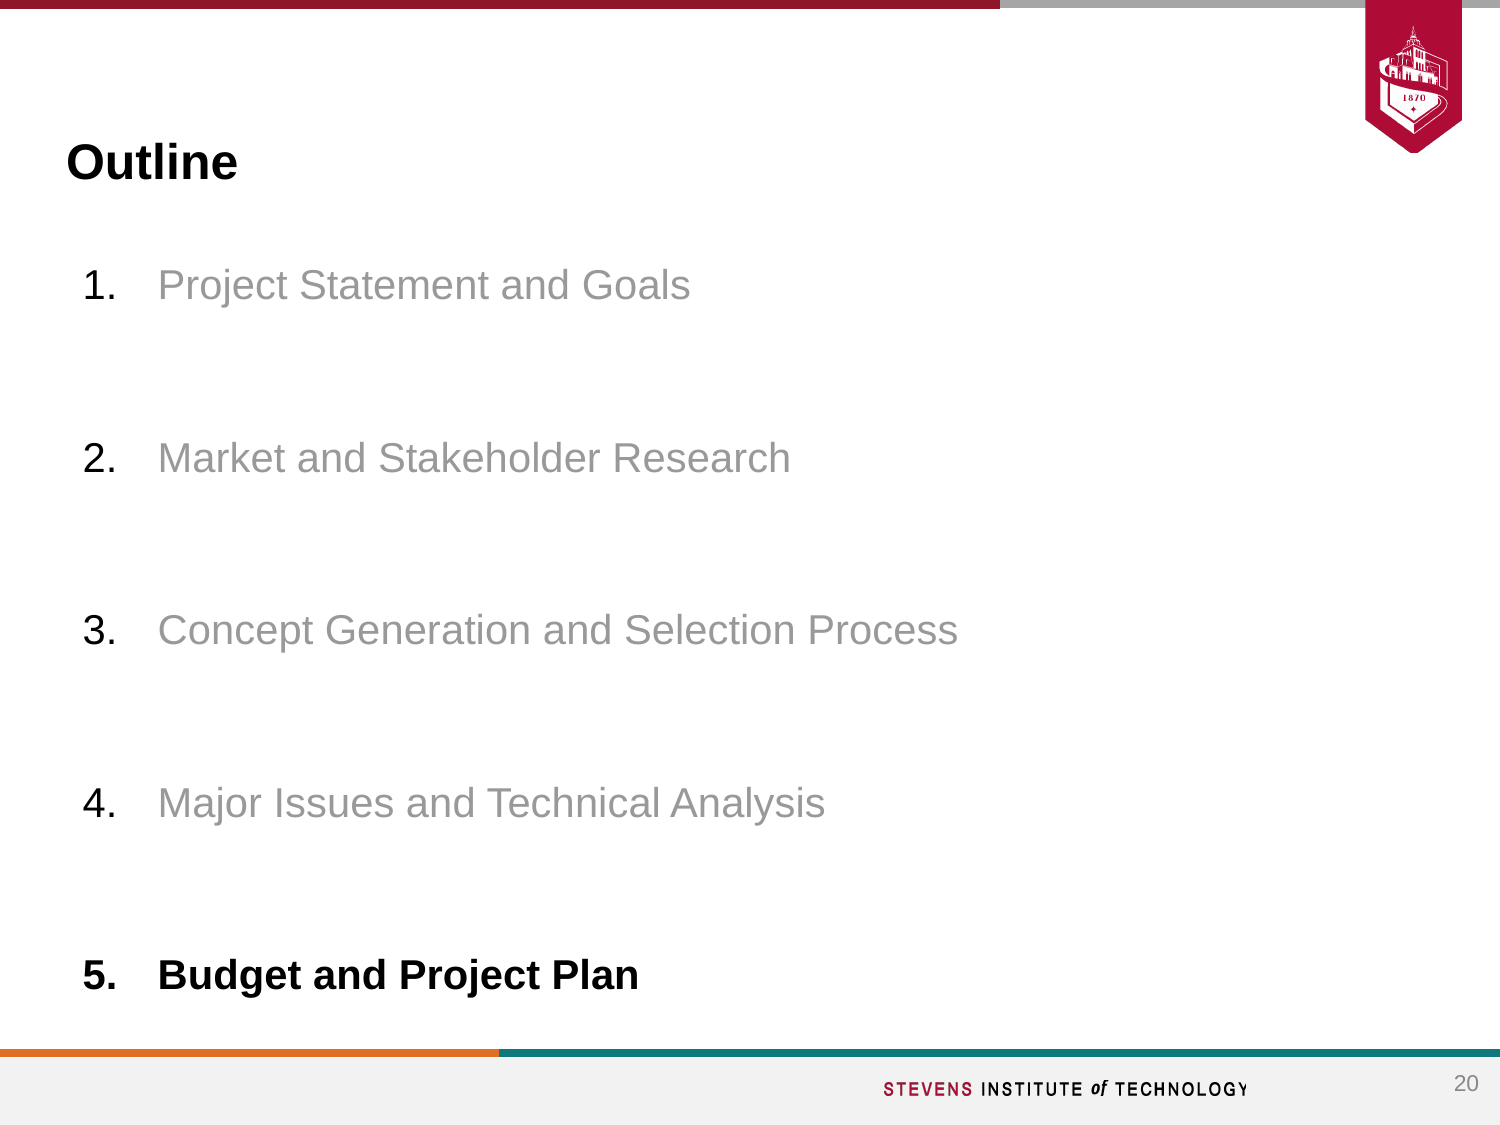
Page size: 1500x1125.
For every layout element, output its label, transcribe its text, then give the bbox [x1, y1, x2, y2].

slide_number 20 [1421, 1038, 1500, 1125]
list Project Statement and Goals Market and Stakeholder Research Concept Generation and Selection Process Major Issues and Technical Analysis Budget and Project Plan [51, 235, 1449, 983]
picture [884, 1080, 1246, 1096]
picture [1365, 0, 1462, 153]
title Outline [51, 97, 1449, 223]
